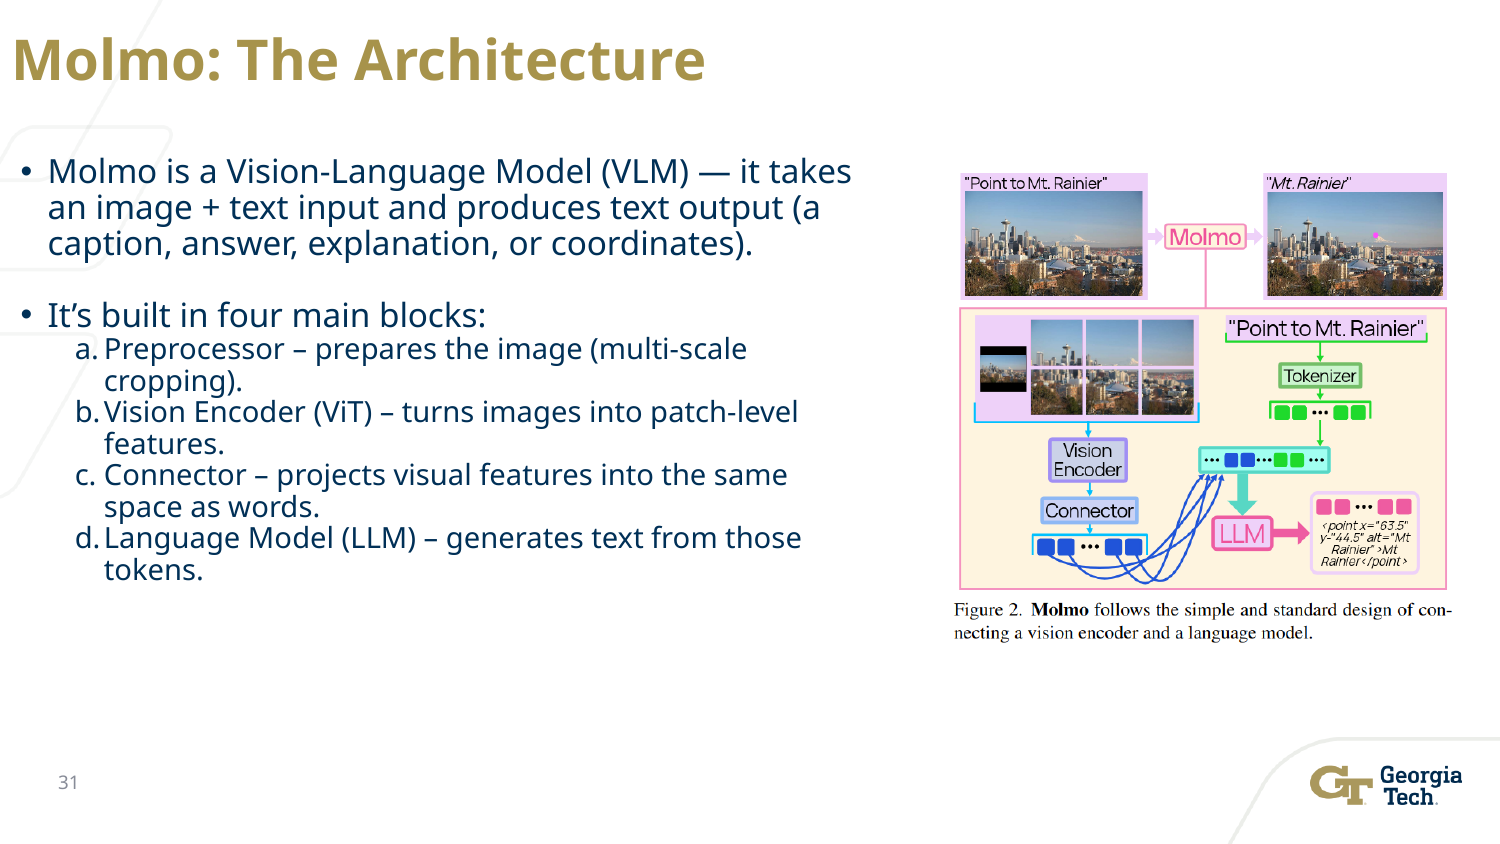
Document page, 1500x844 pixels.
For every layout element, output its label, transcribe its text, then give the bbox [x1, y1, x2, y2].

title Molmo: The Architecture [0, 0, 1407, 125]
slide_number ‹#› [46, 760, 160, 806]
list Molmo is a Vision-Language Model (VLM) — it takes an image + text input and produces text output (a caption, answer, explanation, or coordinates). It’s built in four main blocks: Preprocessor – prepares the image (multi-scale cropping). Vision Encoder (ViT) – turns images into patch-level features. Connector – projects visual features into the same space as words. Language Model (LLM) – generates text from those tokens. [7, 149, 870, 670]
picture [0, 0, 1500, 844]
